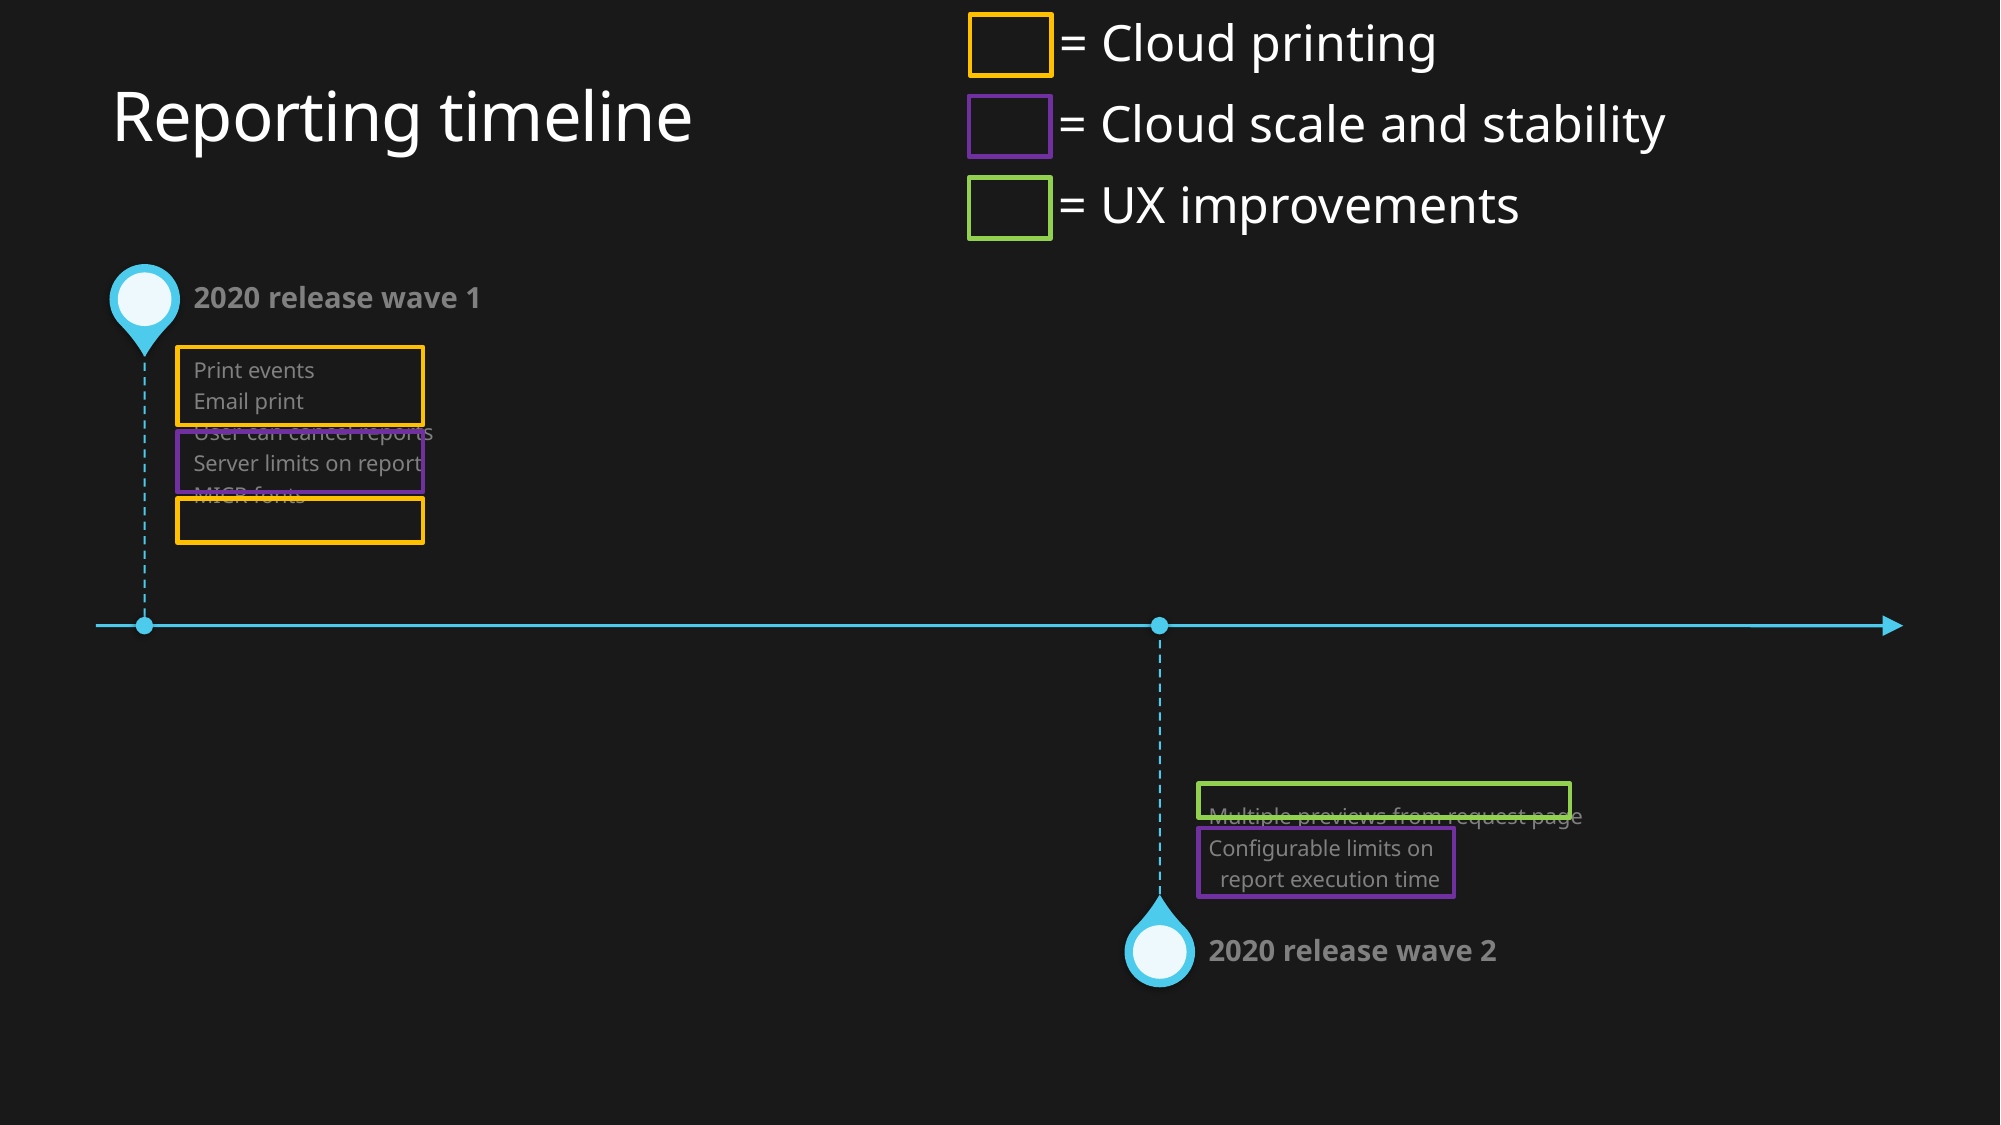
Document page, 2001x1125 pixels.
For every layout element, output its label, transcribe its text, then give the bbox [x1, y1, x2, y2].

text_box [969, 0, 1941, 95]
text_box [968, 158, 1940, 258]
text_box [968, 76, 1940, 158]
title Reporting timeline [96, 75, 782, 156]
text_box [95, 156, 1904, 1095]
